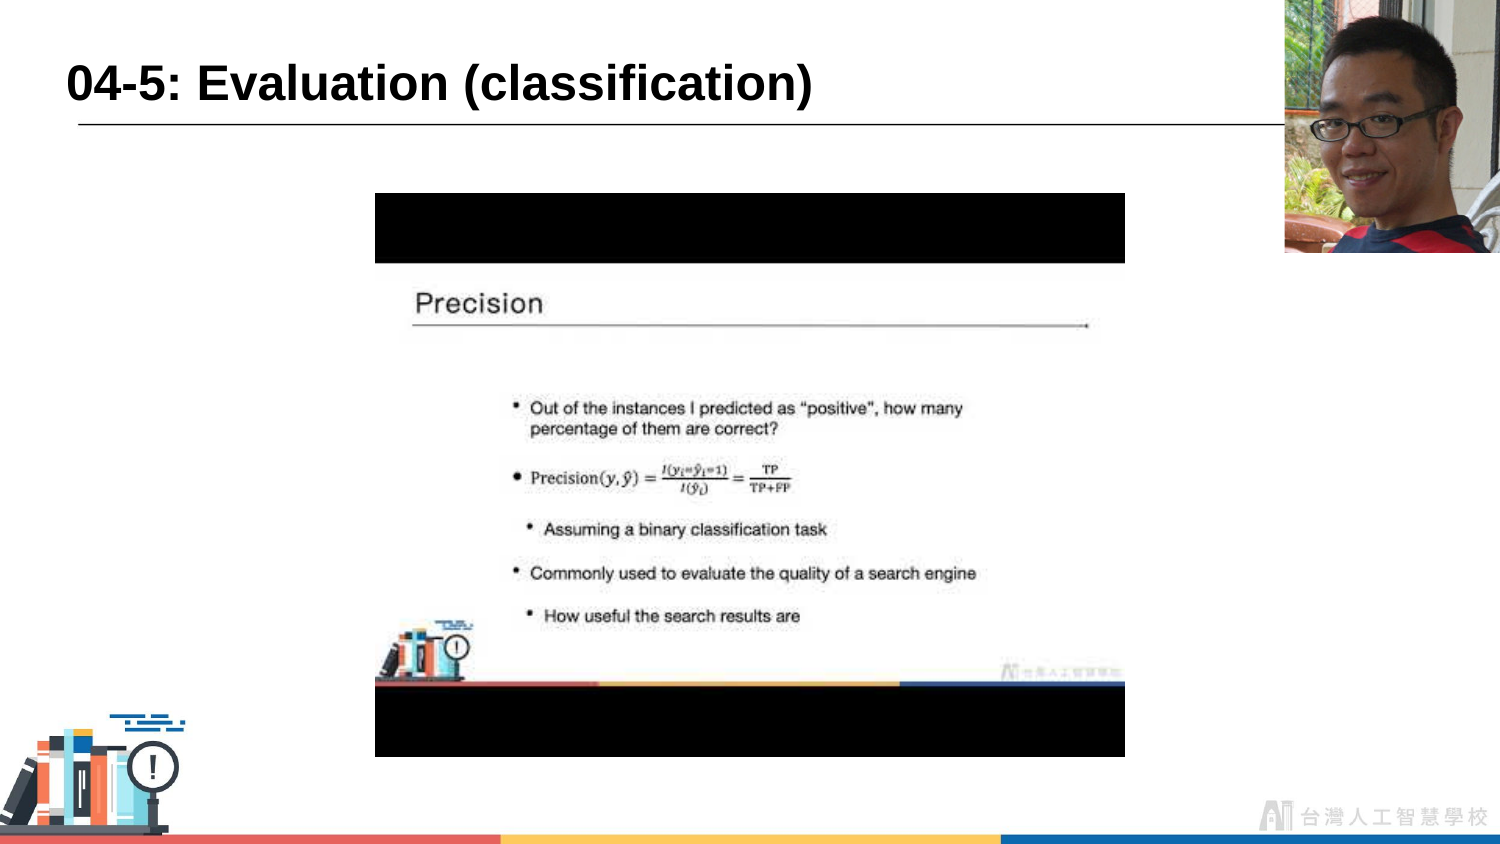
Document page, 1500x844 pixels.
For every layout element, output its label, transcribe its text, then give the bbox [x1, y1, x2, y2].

picture [0, 0, 1500, 844]
title 04-5: Evaluation (classification) [51, 29, 1279, 124]
